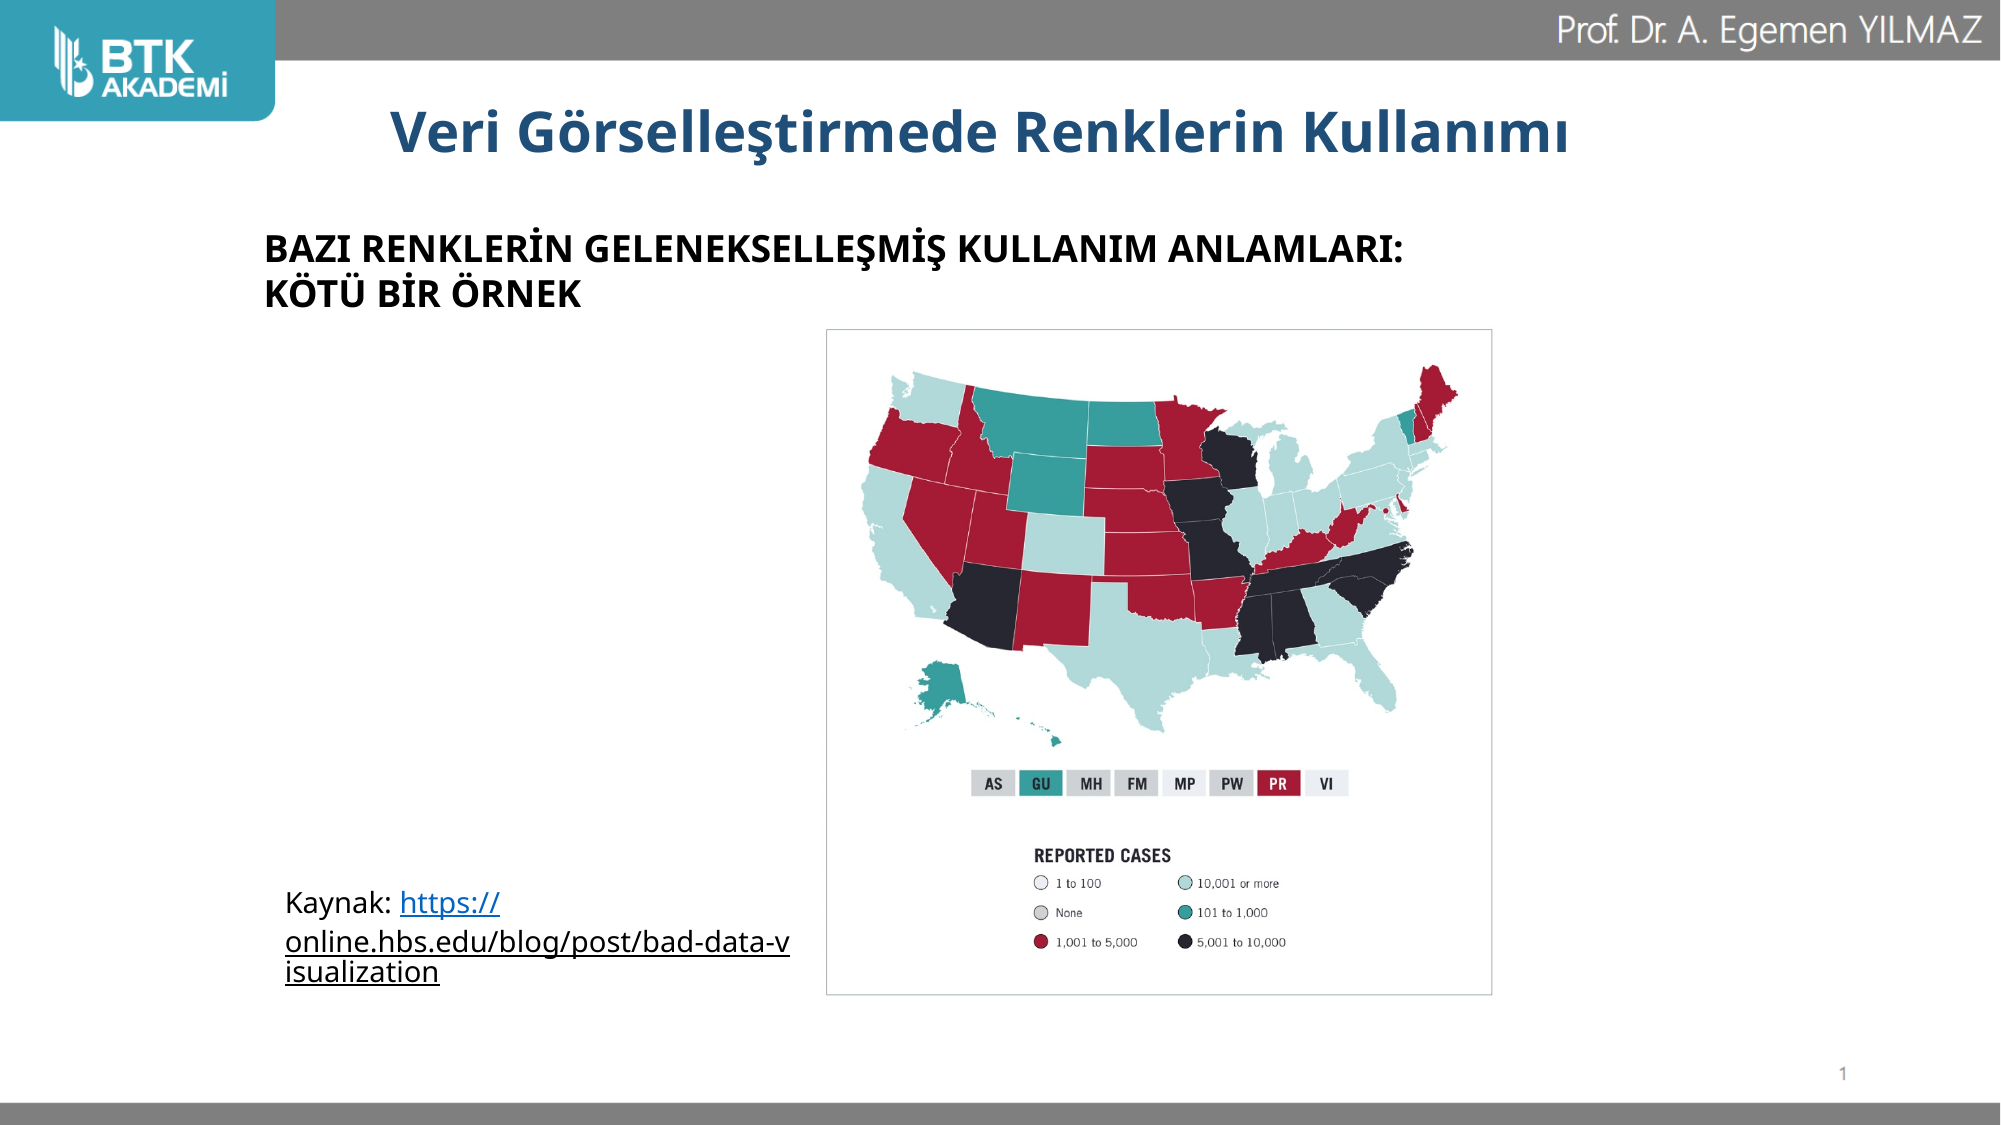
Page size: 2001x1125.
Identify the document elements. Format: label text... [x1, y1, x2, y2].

title Veri Görselleştirmede Renklerin Kullanımı [99, 0, 1863, 172]
slide_number 33 [1325, 1042, 1863, 1103]
picture [0, 0, 2001, 1125]
text_box Kaynak: https://online.hbs.edu/blog/post/bad-data-visualization [270, 876, 805, 1006]
text_box BAZI RENKLERİN GELENEKSELLEŞMİŞ KULLANIM ANLAMLARI: KÖTÜ BİR ÖRNEK [248, 217, 1420, 323]
